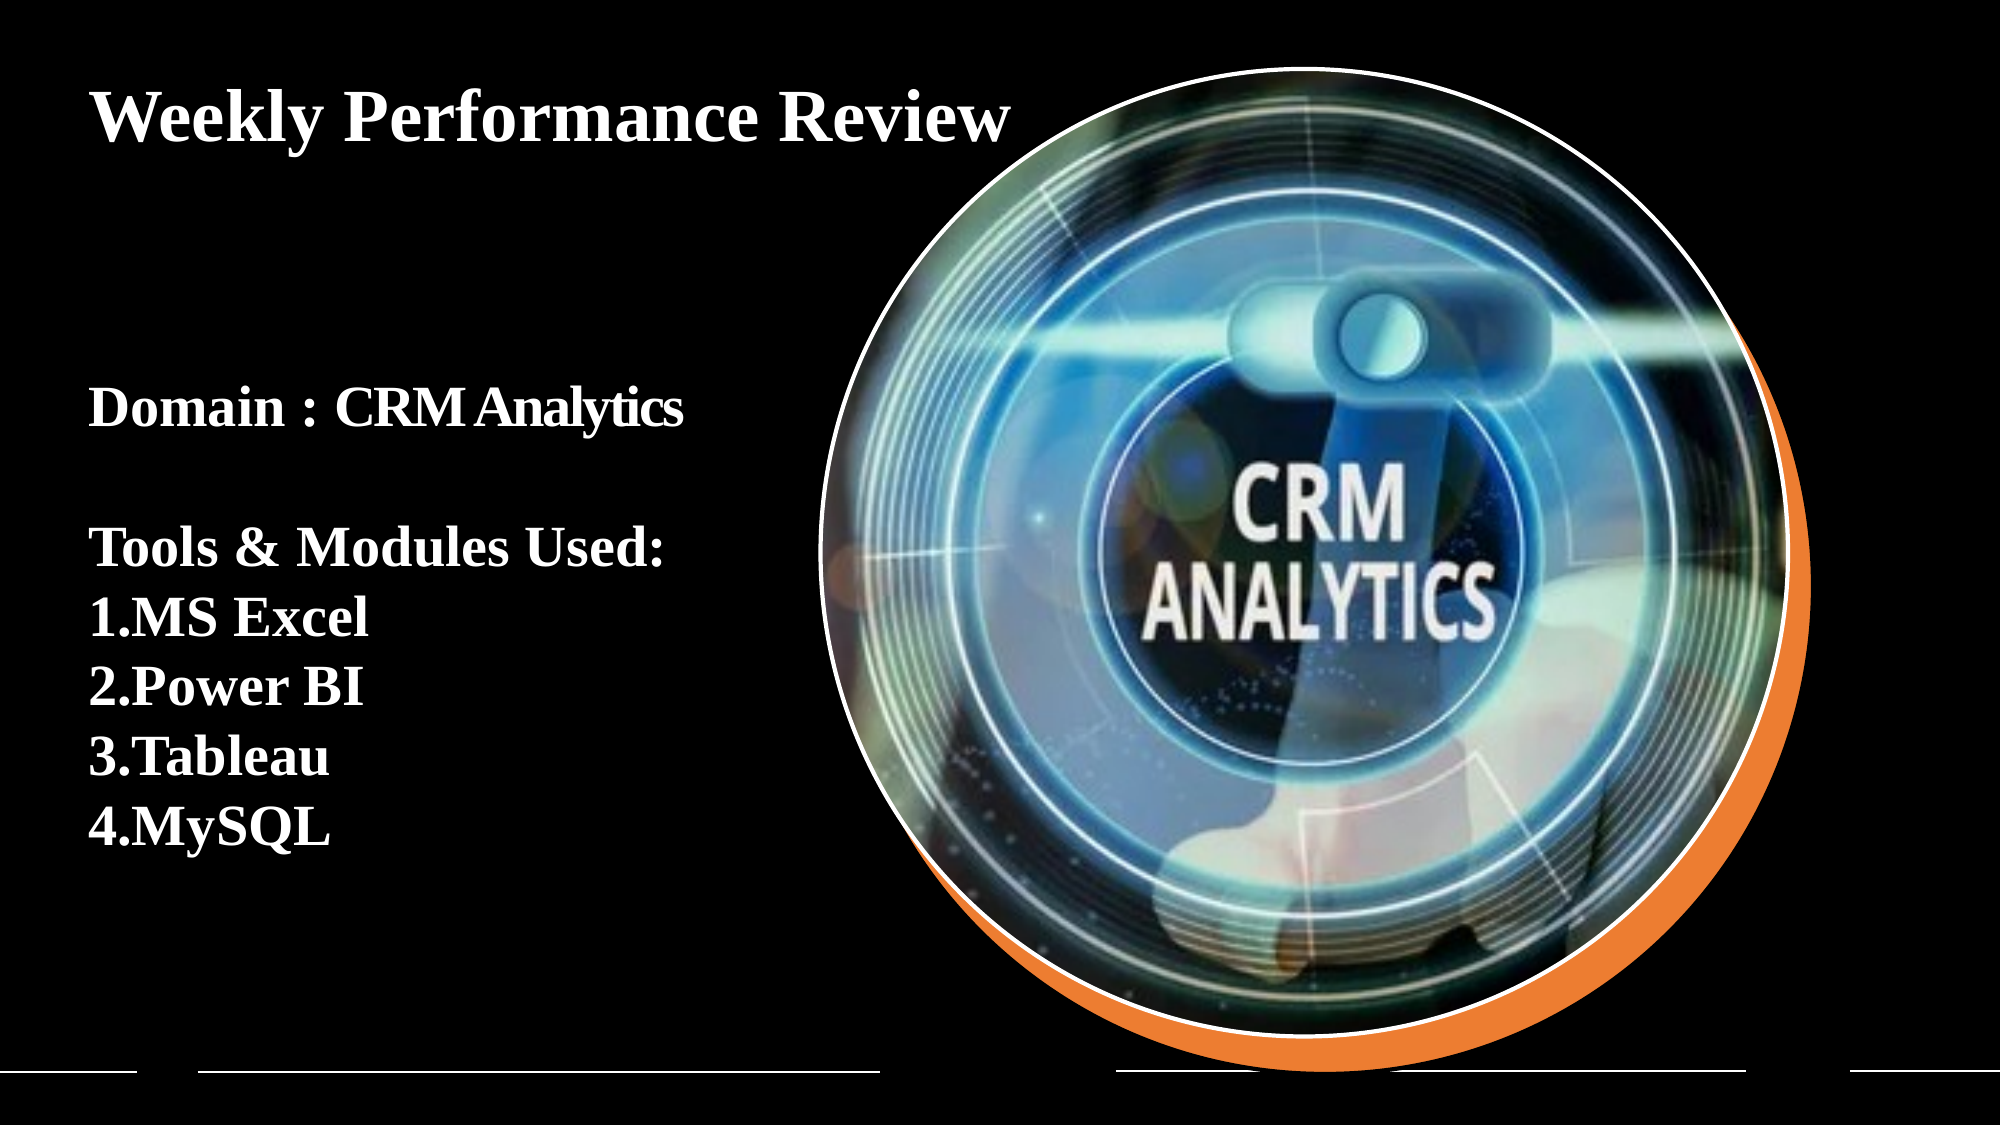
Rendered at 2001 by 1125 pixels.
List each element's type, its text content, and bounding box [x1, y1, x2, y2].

picture [820, 68, 1788, 1037]
title Weekly Performance Review [73, 68, 820, 195]
list Domain : CRM Analytics Tools & Modules Used: 1.MS Excel 2.Power BI 3.Tableau 4.MySQL [73, 360, 820, 931]
